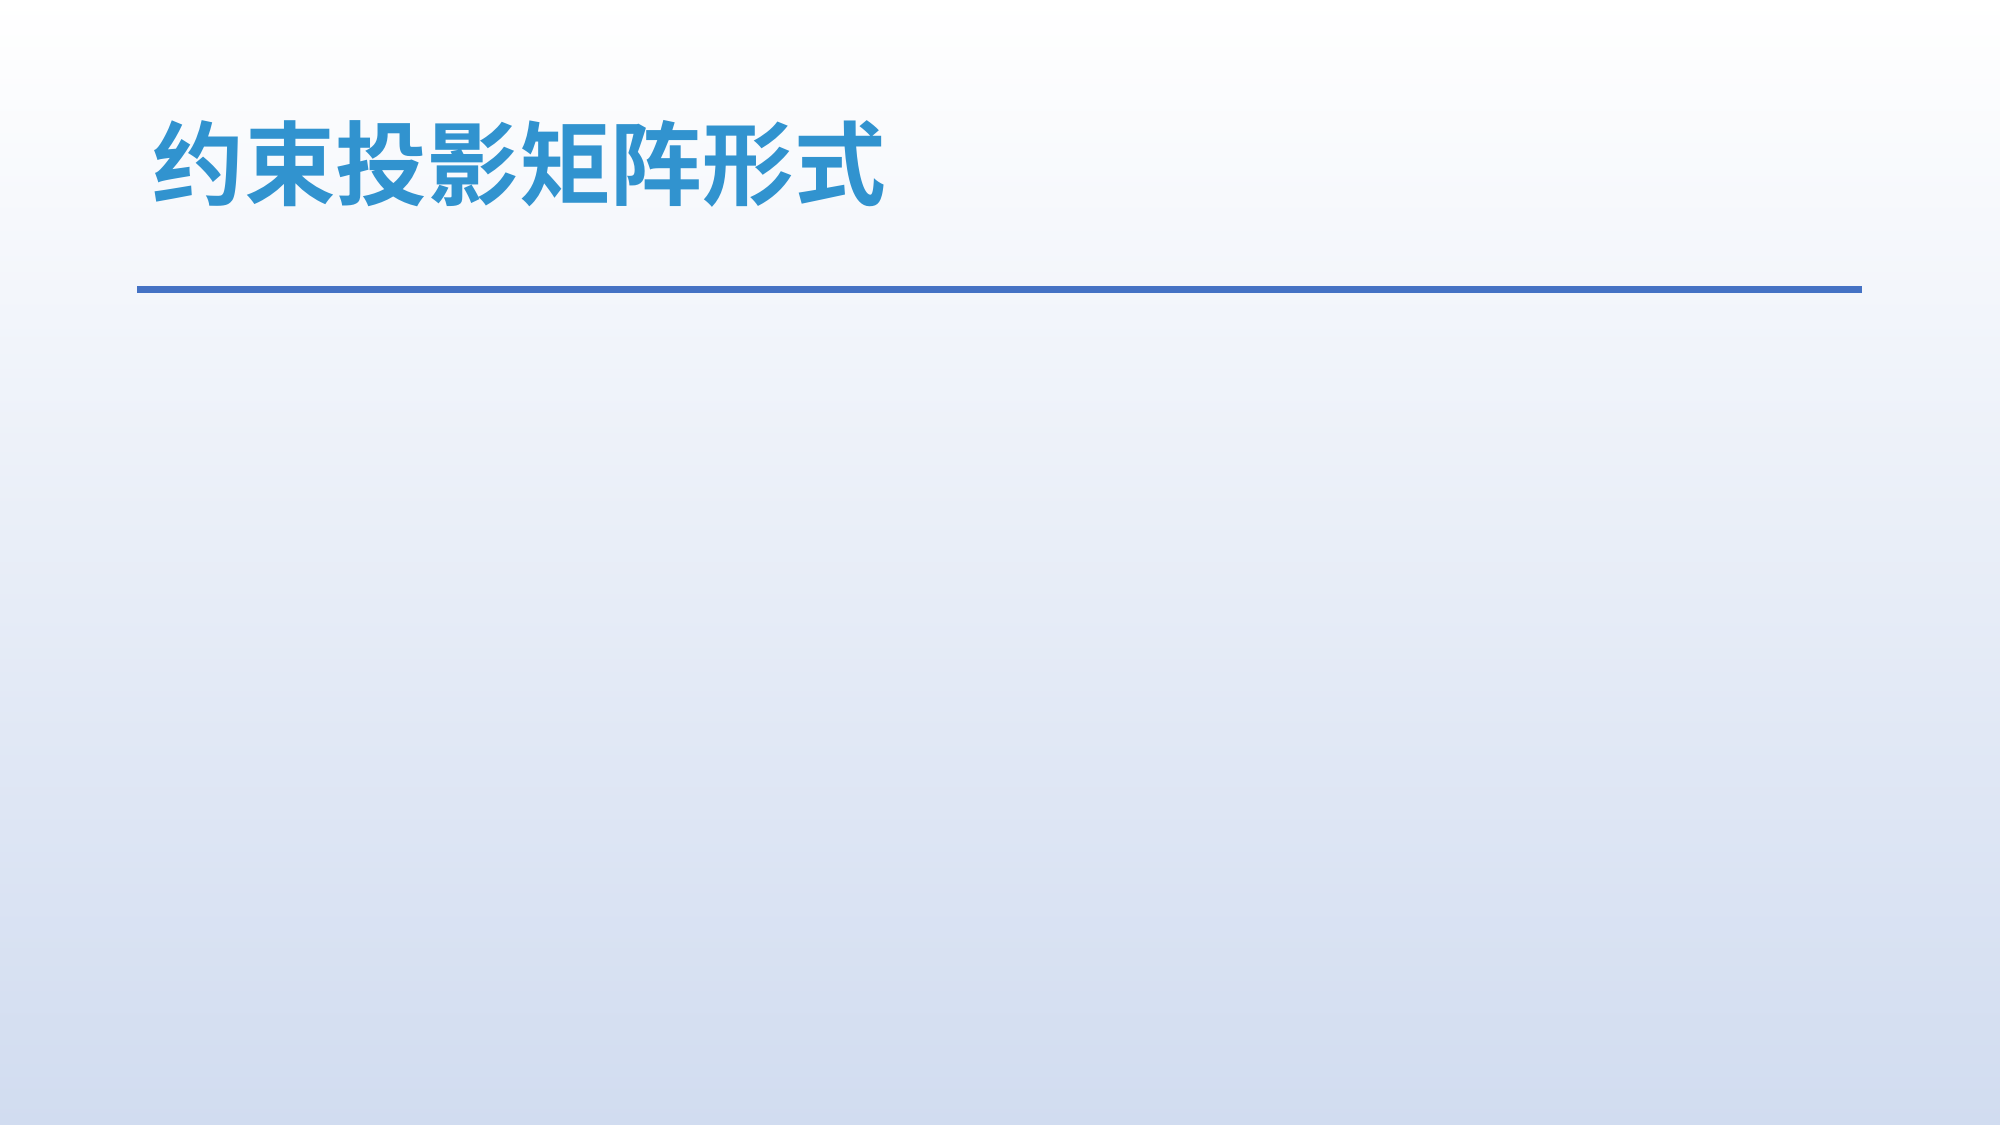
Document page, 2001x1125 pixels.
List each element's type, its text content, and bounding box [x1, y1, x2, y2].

title 约束投影矩阵形式 [137, 59, 1863, 278]
